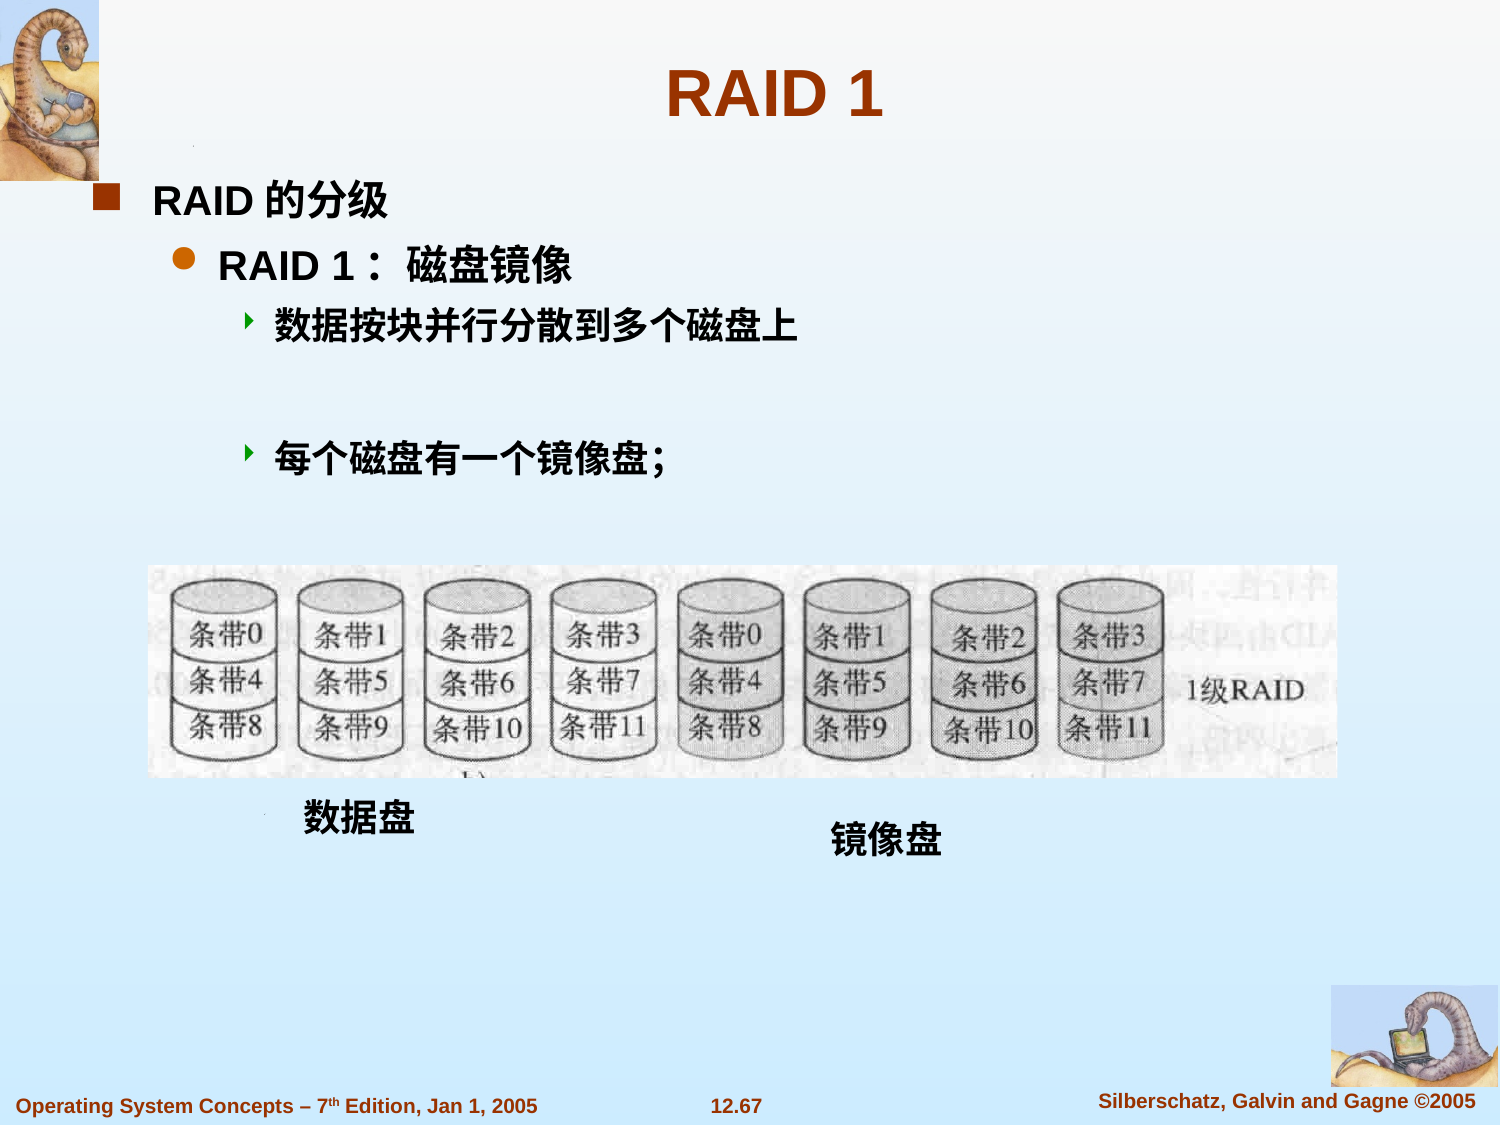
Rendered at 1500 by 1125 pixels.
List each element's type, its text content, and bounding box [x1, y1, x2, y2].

picture [147, 565, 1338, 778]
text_box 镜像盘 [815, 808, 958, 869]
list RAID的分级 RAID 1：磁盘镜像 数据按块并行分散到多个磁盘上 每个磁盘有一个镜像盘； [80, 166, 1450, 510]
title RAID 1 [112, 37, 1438, 138]
text_box 数据盘 [288, 787, 431, 847]
picture [1331, 985, 1498, 1087]
picture [0, 0, 99, 181]
